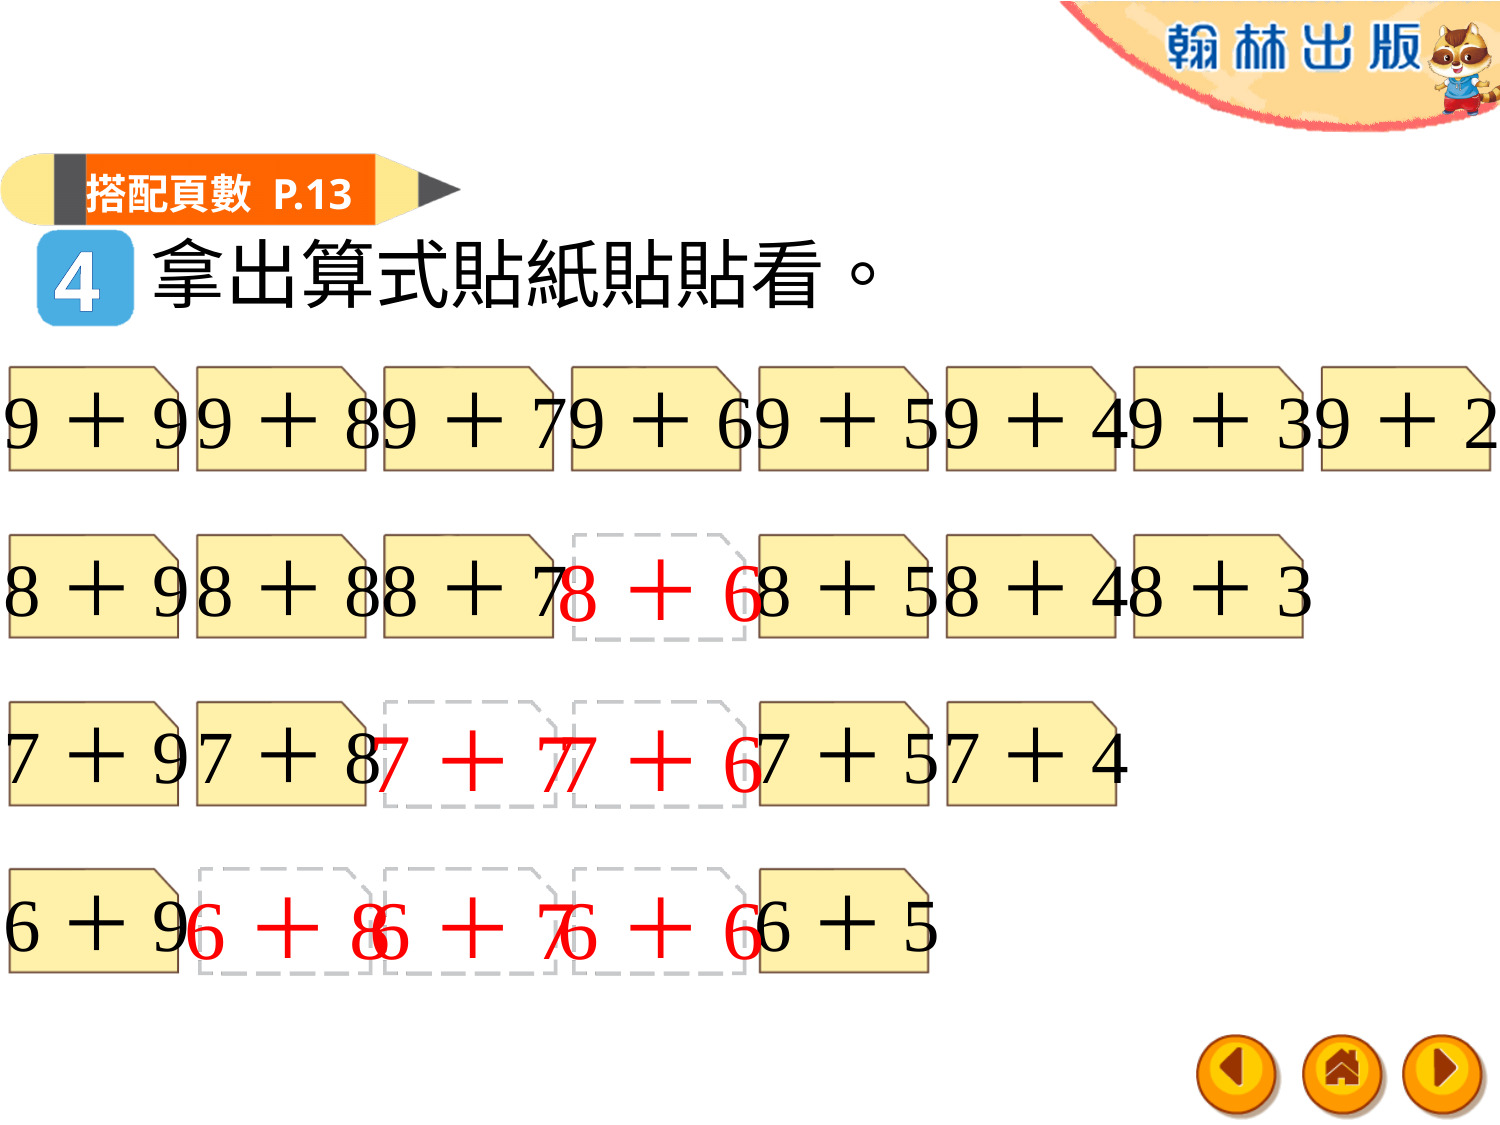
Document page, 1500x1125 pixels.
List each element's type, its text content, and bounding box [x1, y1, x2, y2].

picture [1402, 1034, 1488, 1120]
text_box 搭配頁數 P.13 [70, 160, 420, 226]
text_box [5, 528, 1313, 647]
picture [1302, 1034, 1388, 1120]
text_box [5, 696, 1128, 814]
picture [1, 0, 460, 380]
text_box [5, 863, 940, 981]
picture [1055, 1, 1500, 138]
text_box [5, 361, 1500, 479]
picture [1196, 1034, 1282, 1120]
text_box 4 [38, 239, 124, 309]
text_box 拿出算式貼紙貼貼看。 [135, 219, 1500, 325]
